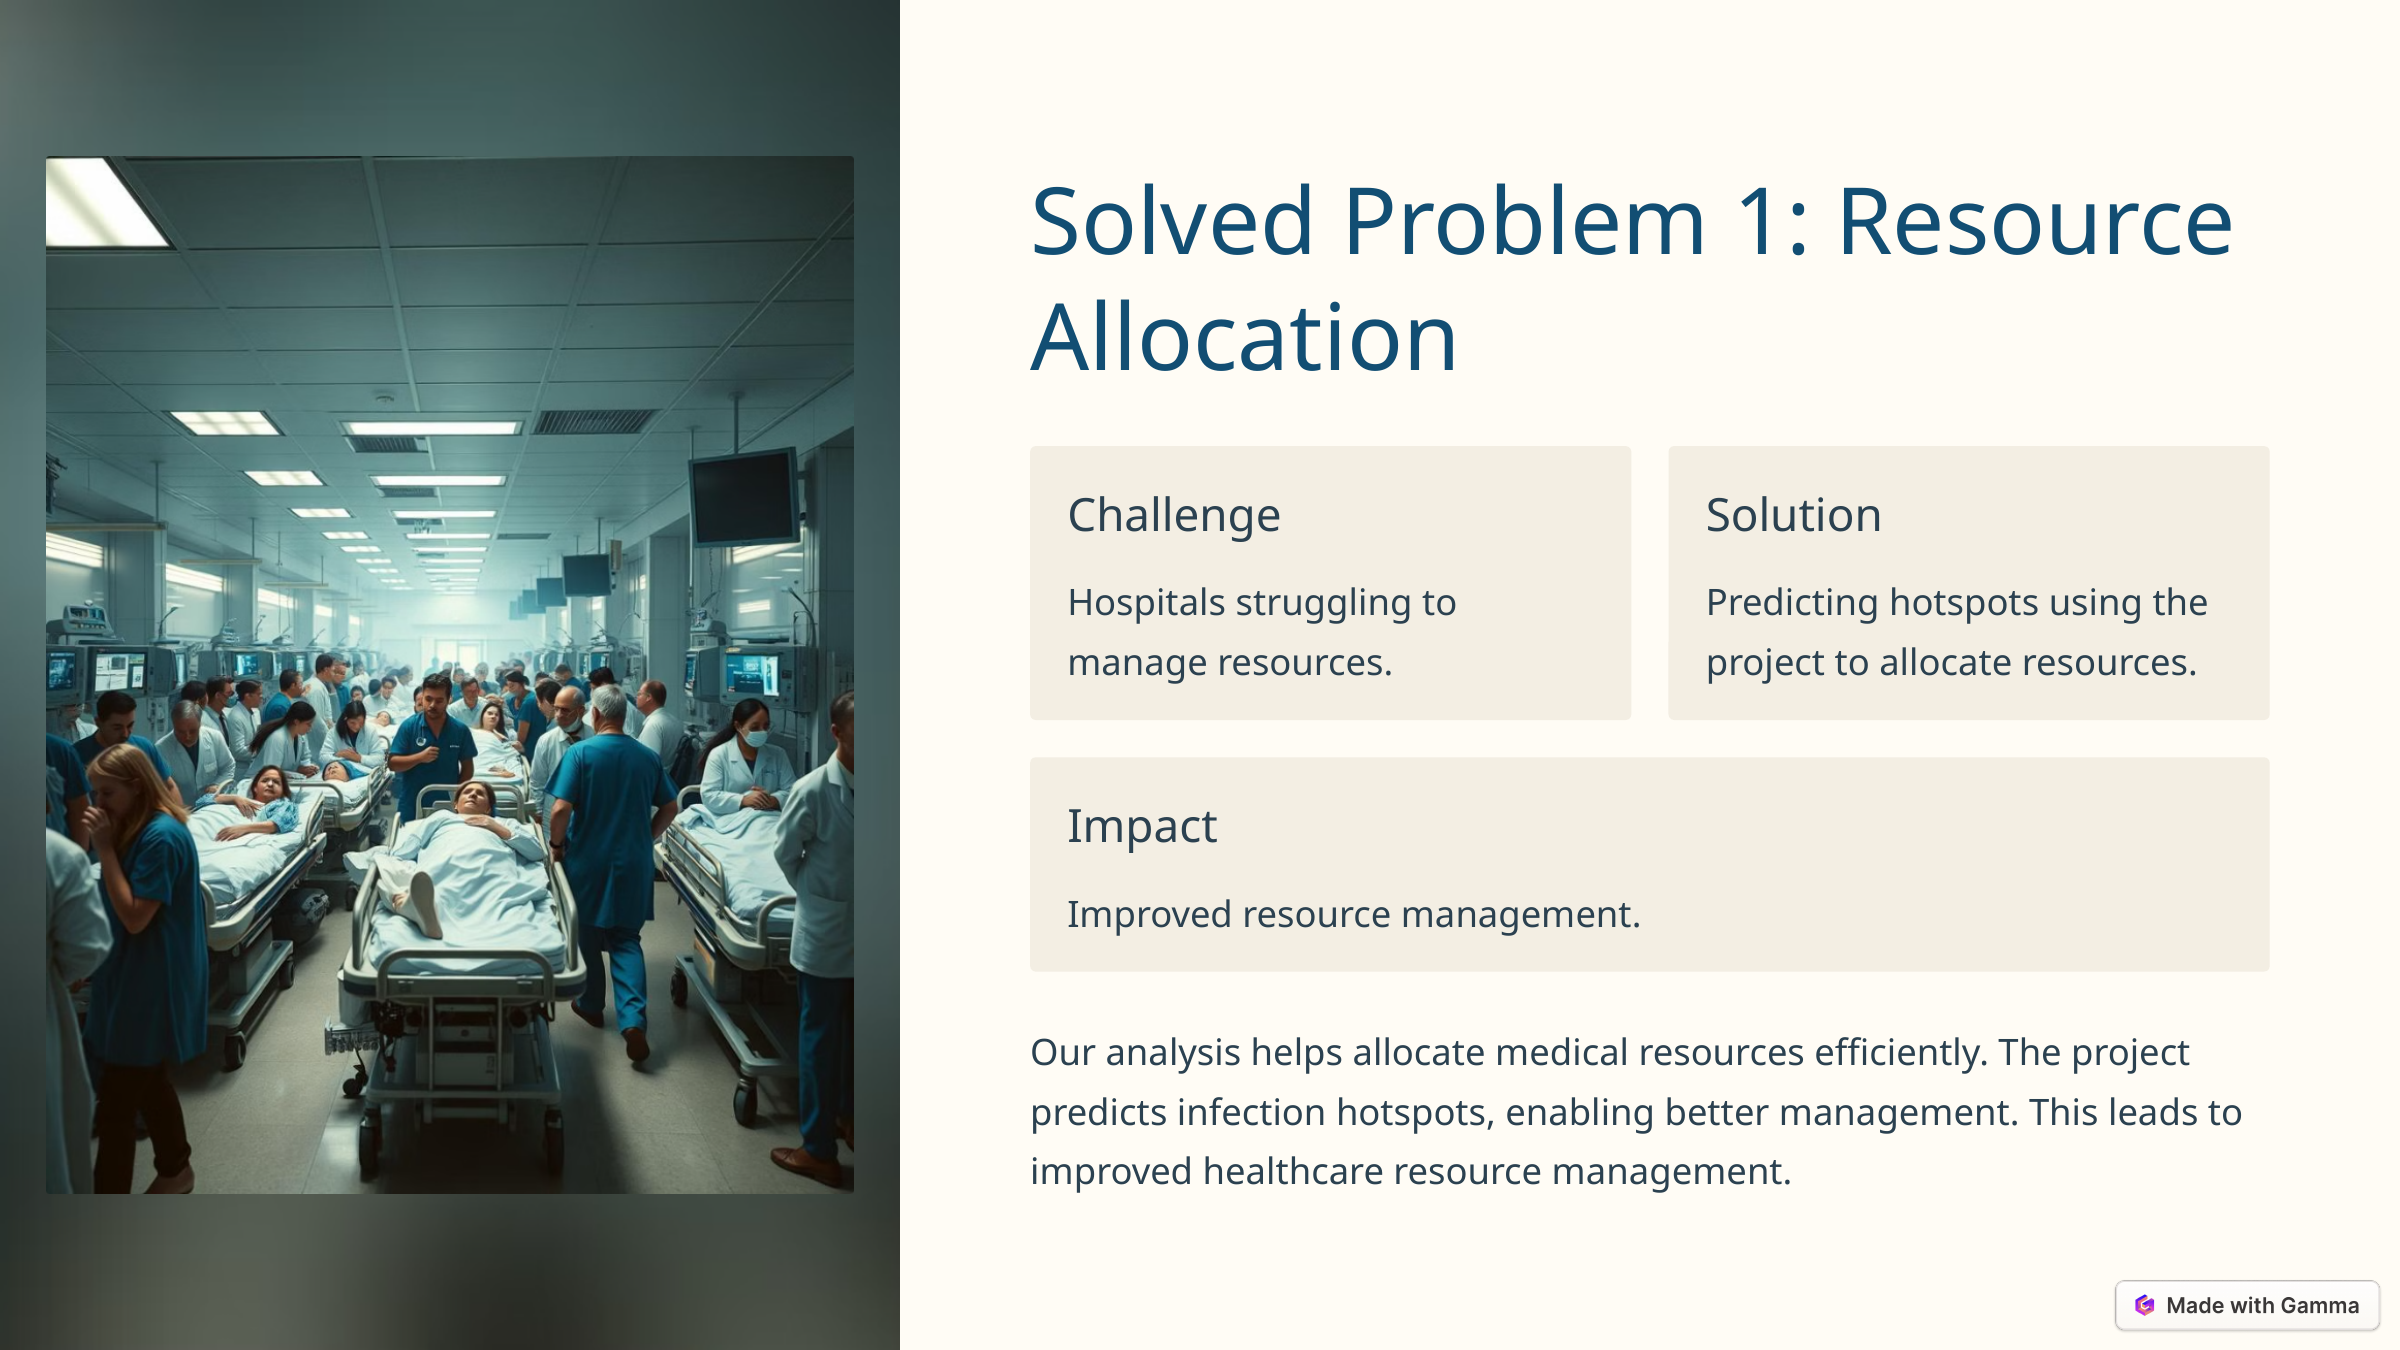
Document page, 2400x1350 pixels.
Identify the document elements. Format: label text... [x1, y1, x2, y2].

text_box Impact [1067, 794, 1533, 853]
text_box Challenge [1067, 483, 1533, 542]
text_box Solution [1705, 483, 2171, 542]
text_box Predicting hotspots using the project to allocate resources. [1705, 563, 2233, 683]
text_box Our analysis helps allocate medical resources efficiently. The project predicts infection hotspots, enabling better management. This leads to improved healthcare resource management. [1030, 1013, 2270, 1193]
text_box [1030, 446, 1632, 721]
text_box Solved Problem 1: Resource Allocation [1030, 157, 2270, 391]
text_box [1030, 757, 2270, 972]
picture [0, 0, 900, 1350]
picture [2106, 1271, 2389, 1339]
text_box Hospitals struggling to manage resources. [1067, 563, 1595, 683]
text_box Improved resource management. [1067, 874, 2233, 935]
text_box [1668, 446, 2270, 721]
